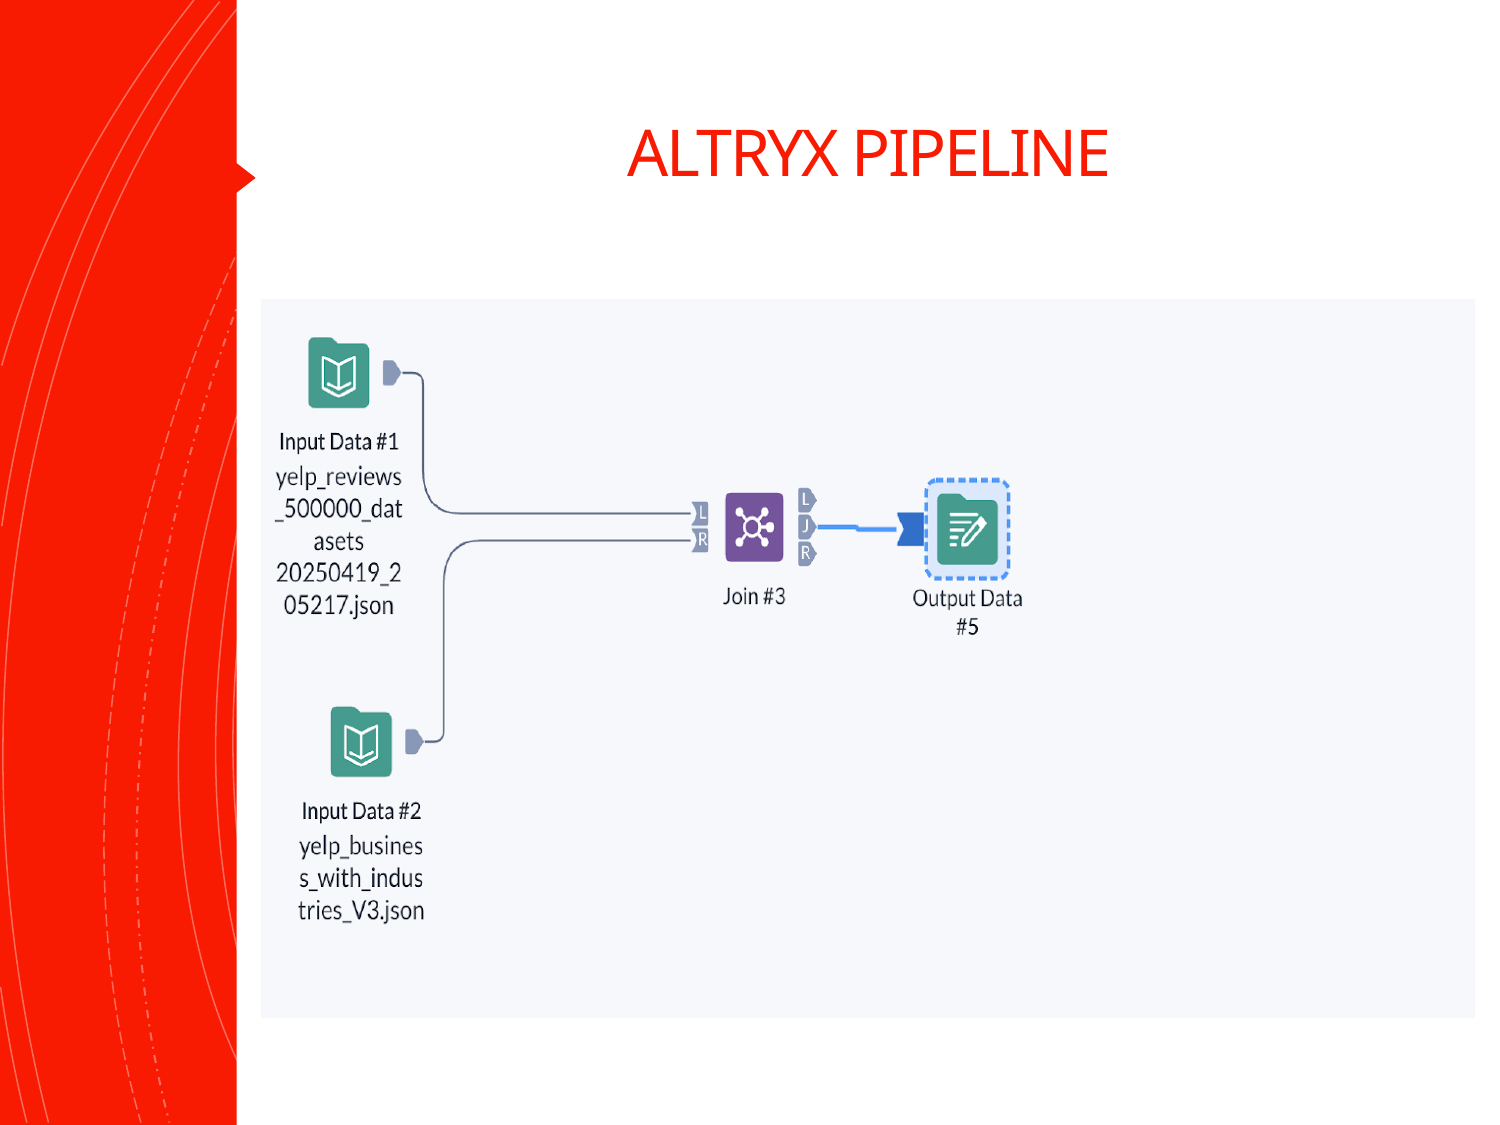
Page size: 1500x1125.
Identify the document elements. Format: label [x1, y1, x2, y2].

text_box [0, 0, 1498, 1125]
picture [260, 298, 1475, 1018]
